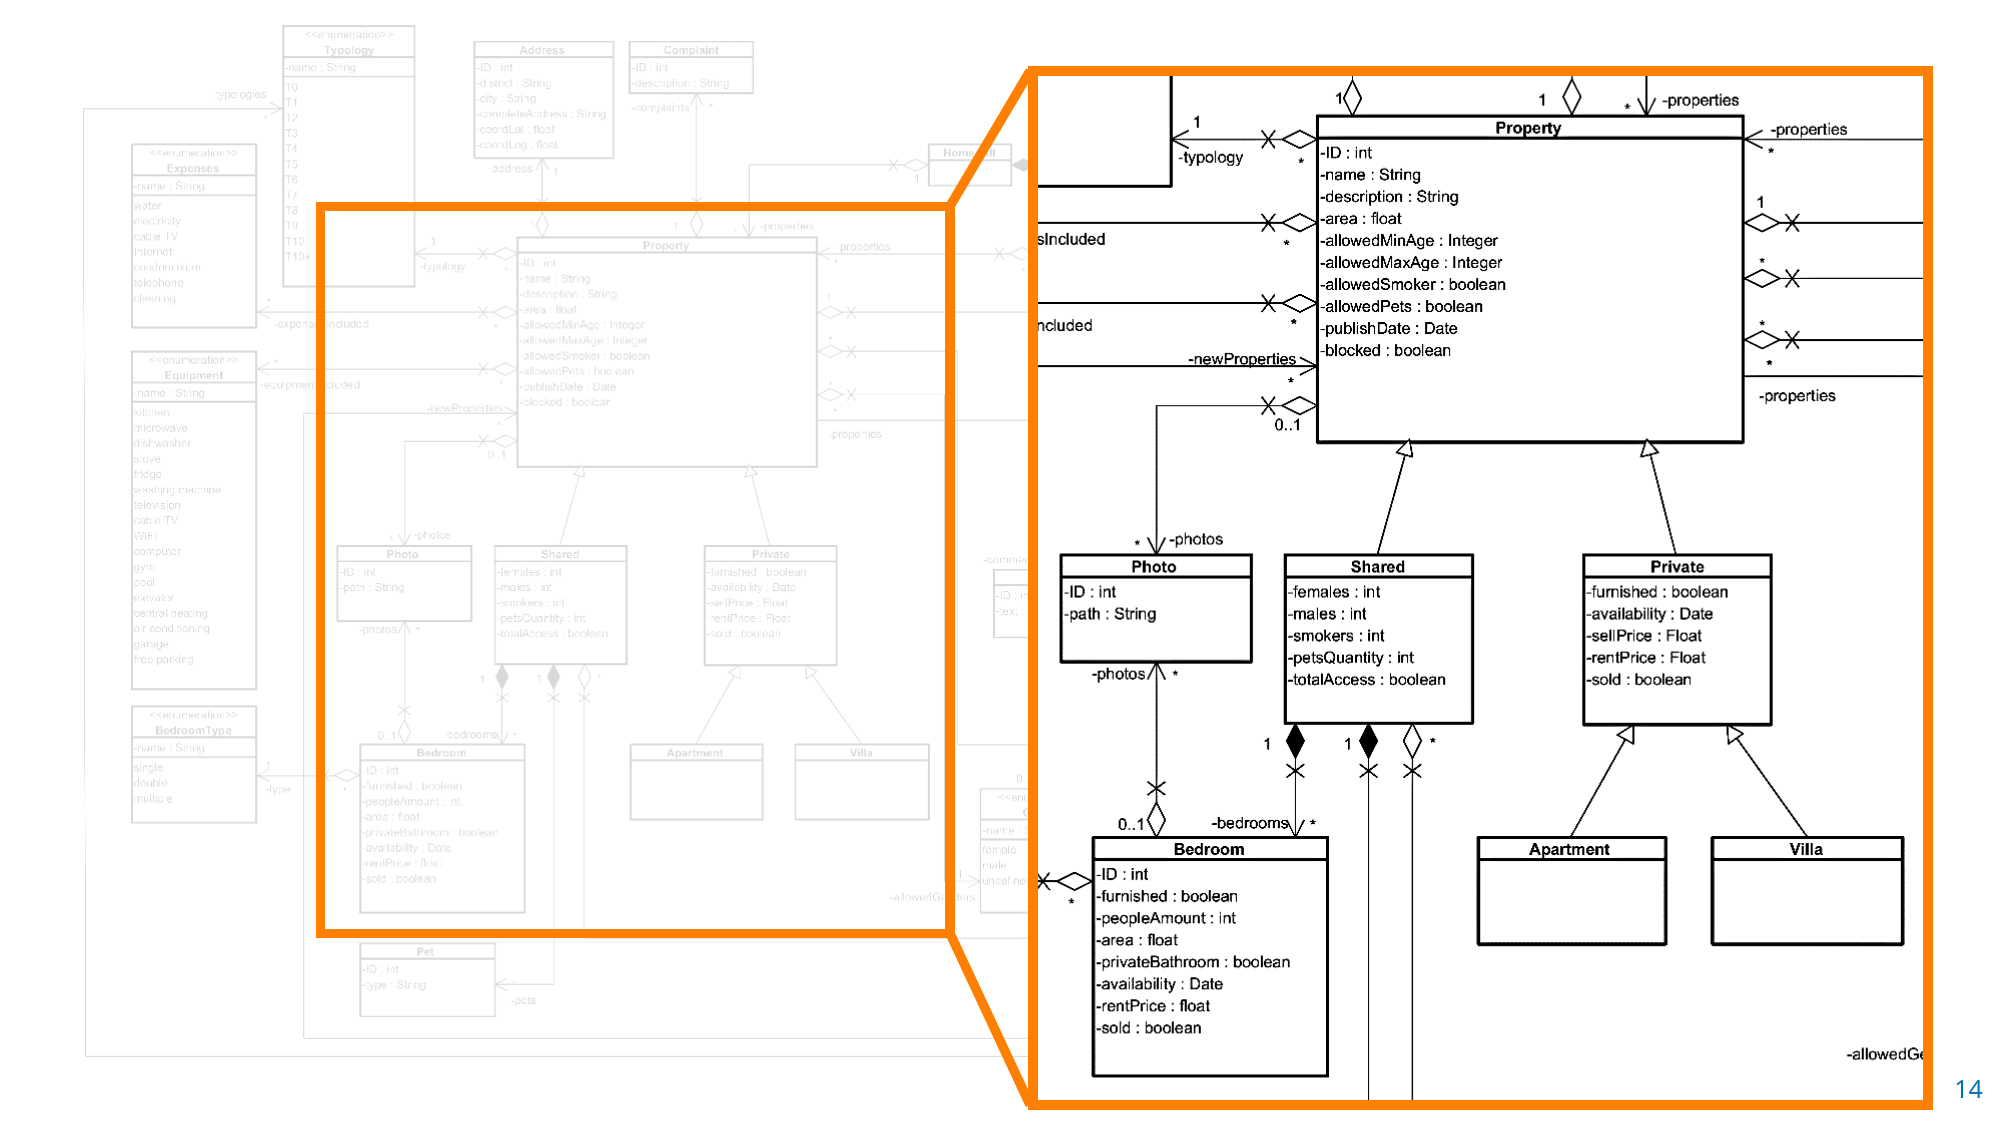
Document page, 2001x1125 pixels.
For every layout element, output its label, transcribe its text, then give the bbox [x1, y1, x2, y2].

picture [80, 19, 1933, 1106]
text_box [949, 933, 1031, 1105]
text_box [949, 70, 1031, 207]
slide_number 14 [1927, 1060, 1998, 1121]
